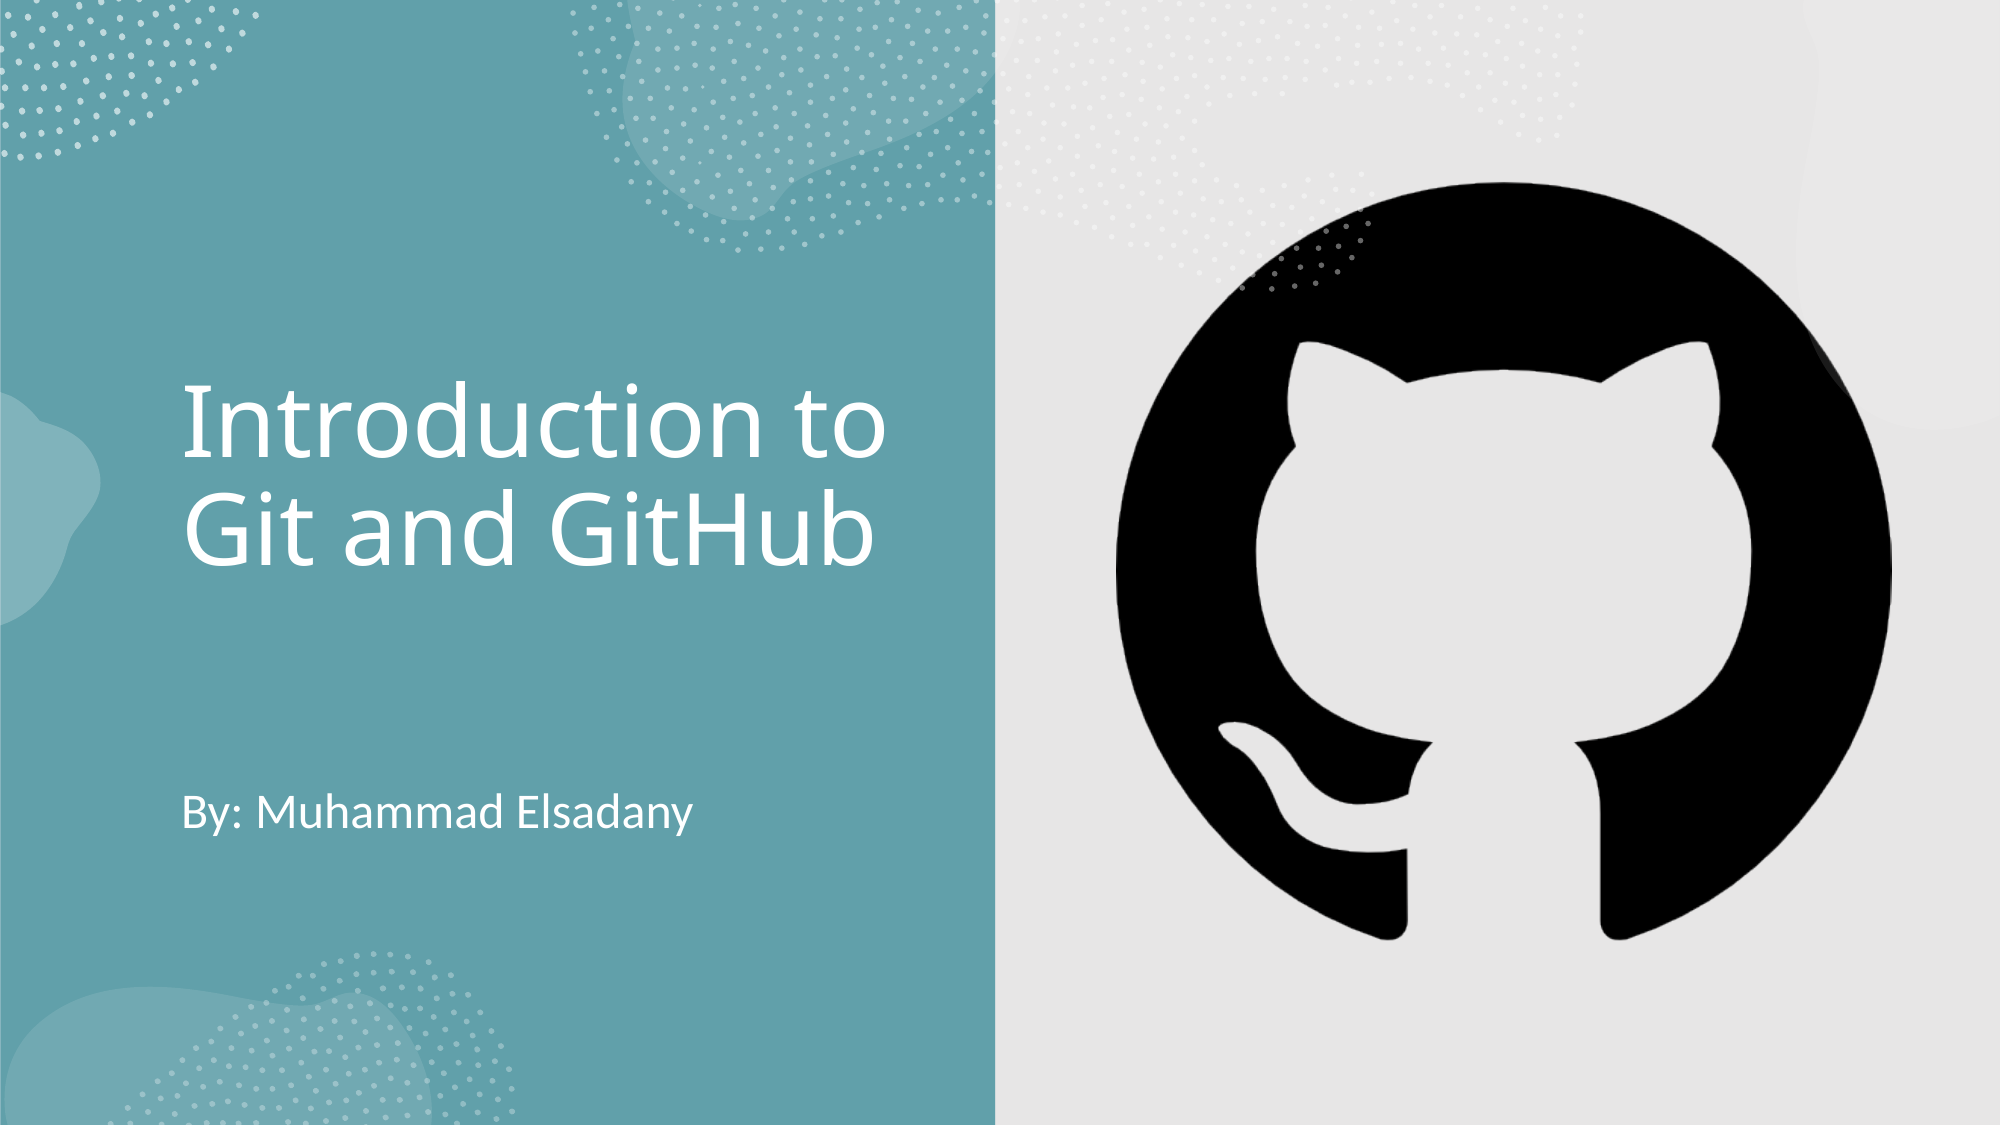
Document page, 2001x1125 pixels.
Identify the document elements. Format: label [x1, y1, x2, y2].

text_box [0, 0, 2000, 1125]
